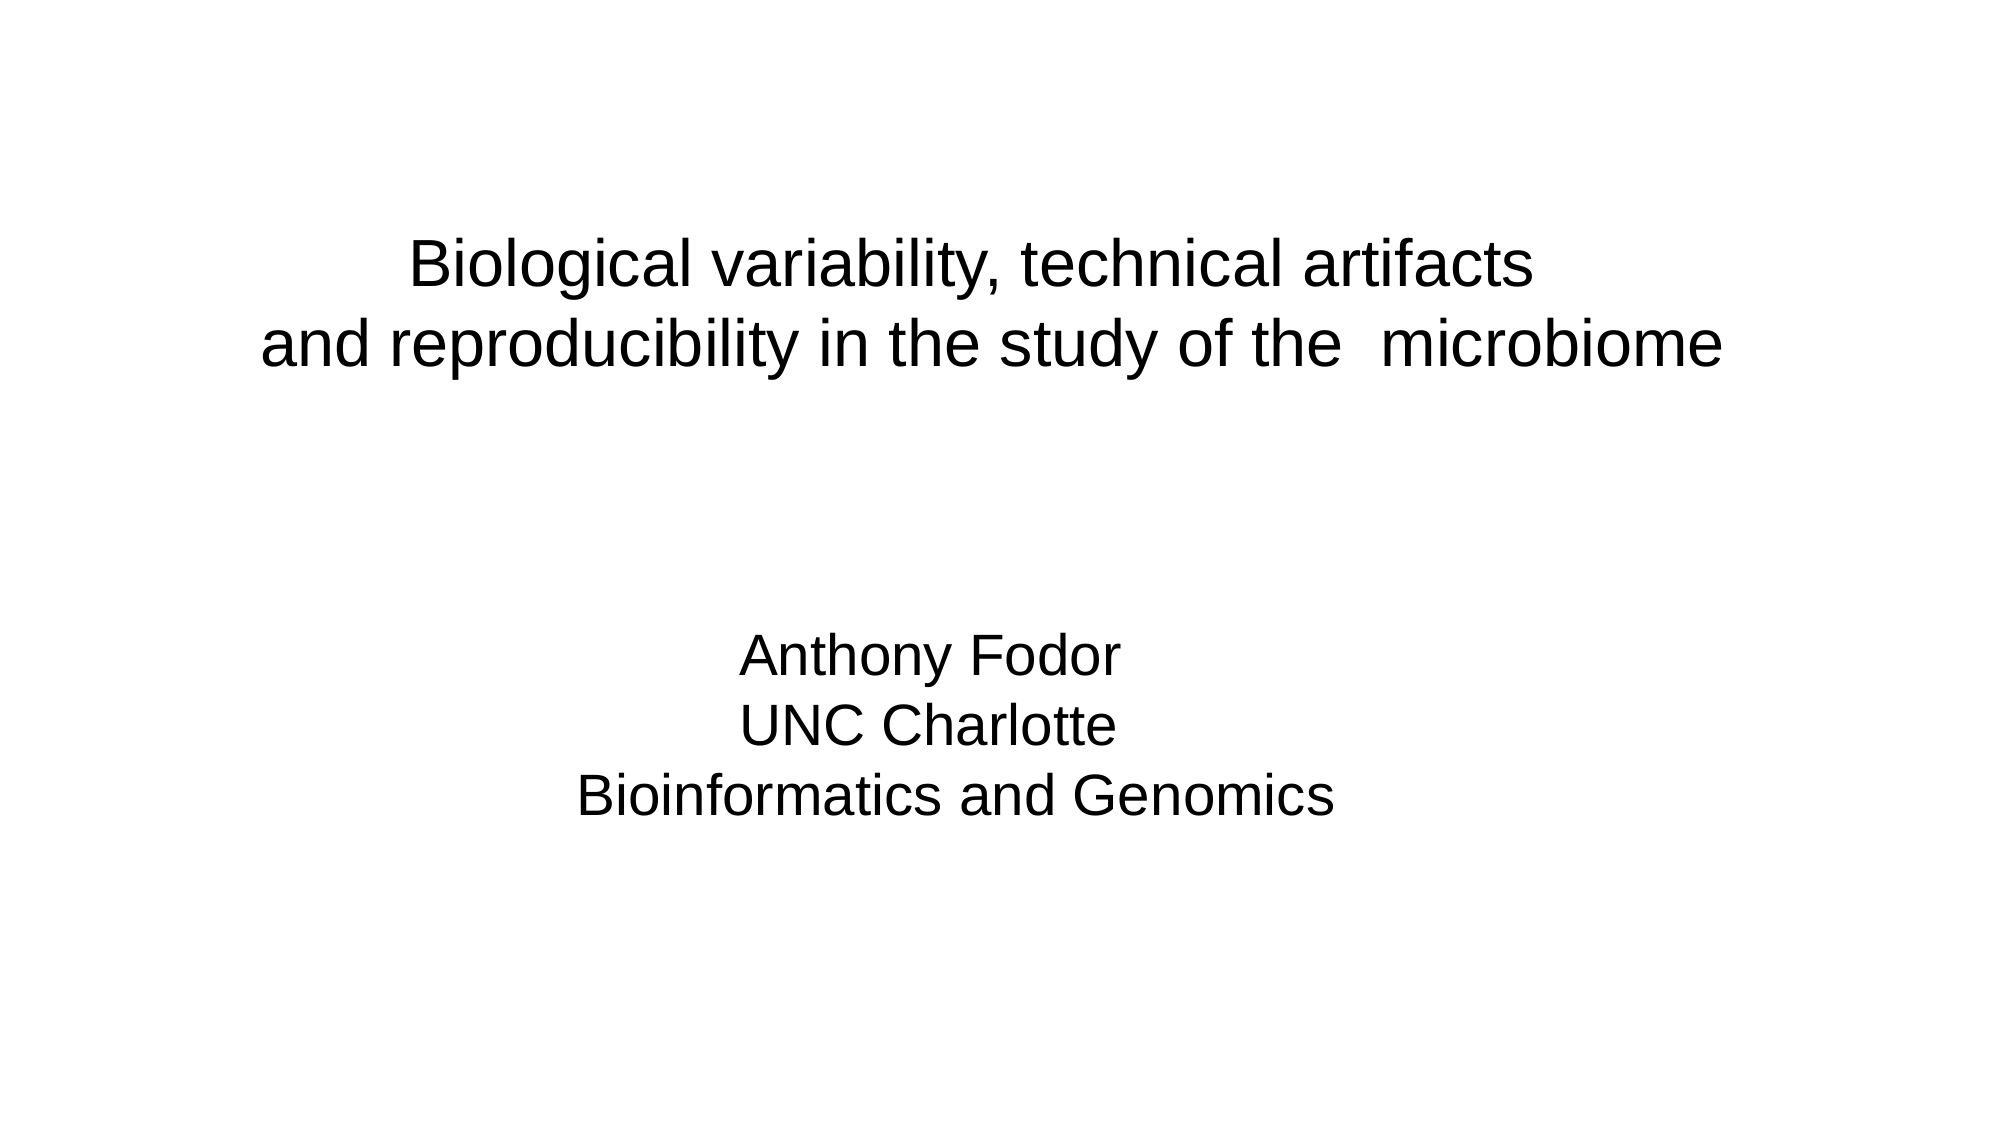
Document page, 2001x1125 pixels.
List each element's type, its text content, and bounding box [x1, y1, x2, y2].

text_box Biological variability, technical artifacts and reproducibility in the study of the microbiome [245, 212, 1982, 387]
text_box Anthony Fodor UNC Charlotte Bioinformatics and Genomics [545, 609, 1352, 835]
